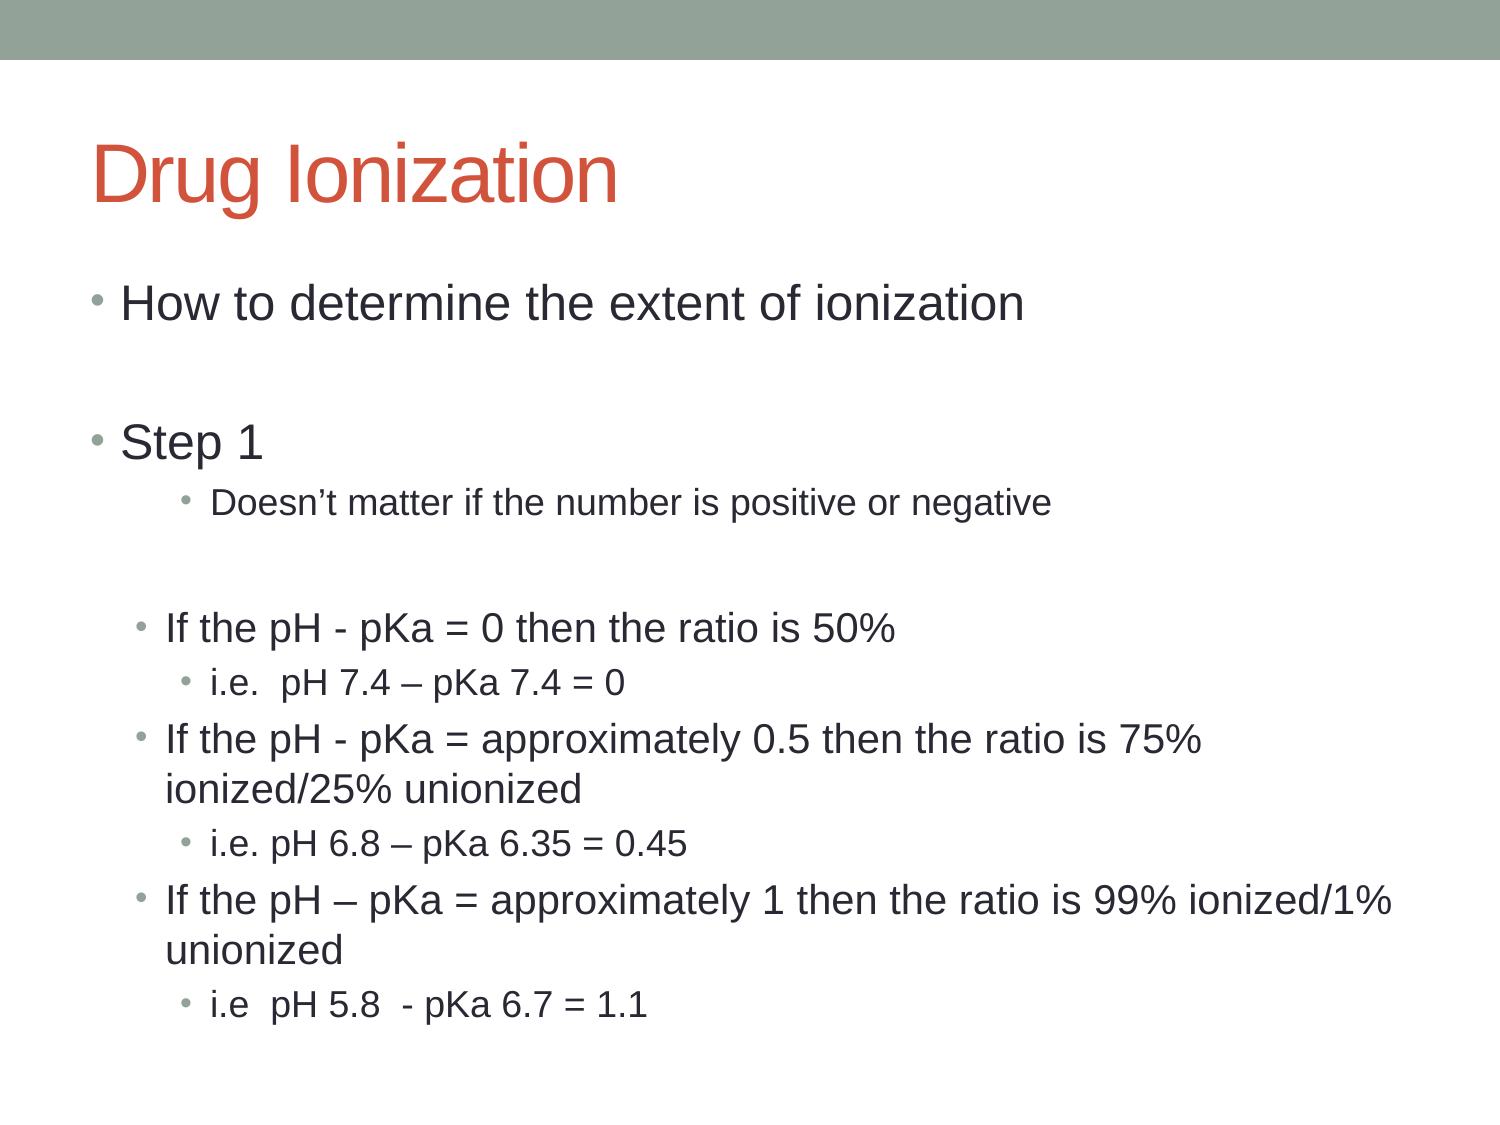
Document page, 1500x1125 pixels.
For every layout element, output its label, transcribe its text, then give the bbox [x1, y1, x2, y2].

list How to determine the extent of ionization Step 1 Doesn’t matter if the number is positive or negative If the pH - pKa = 0 then the ratio is 50% i.e. pH 7.4 – pKa 7.4 = 0 If the pH - pKa = approximately 0.5 then the ratio is 75% ionized/25% unionized i.e. pH 6.8 – pKa 6.35 = 0.45 If the pH – pKa = approximately 1 then the ratio is 99% ionized/1% unionized i.e pH 5.8 - pKa 6.7 = 1.1 [75, 262, 1425, 1063]
title Drug Ionization [75, 87, 1425, 250]
